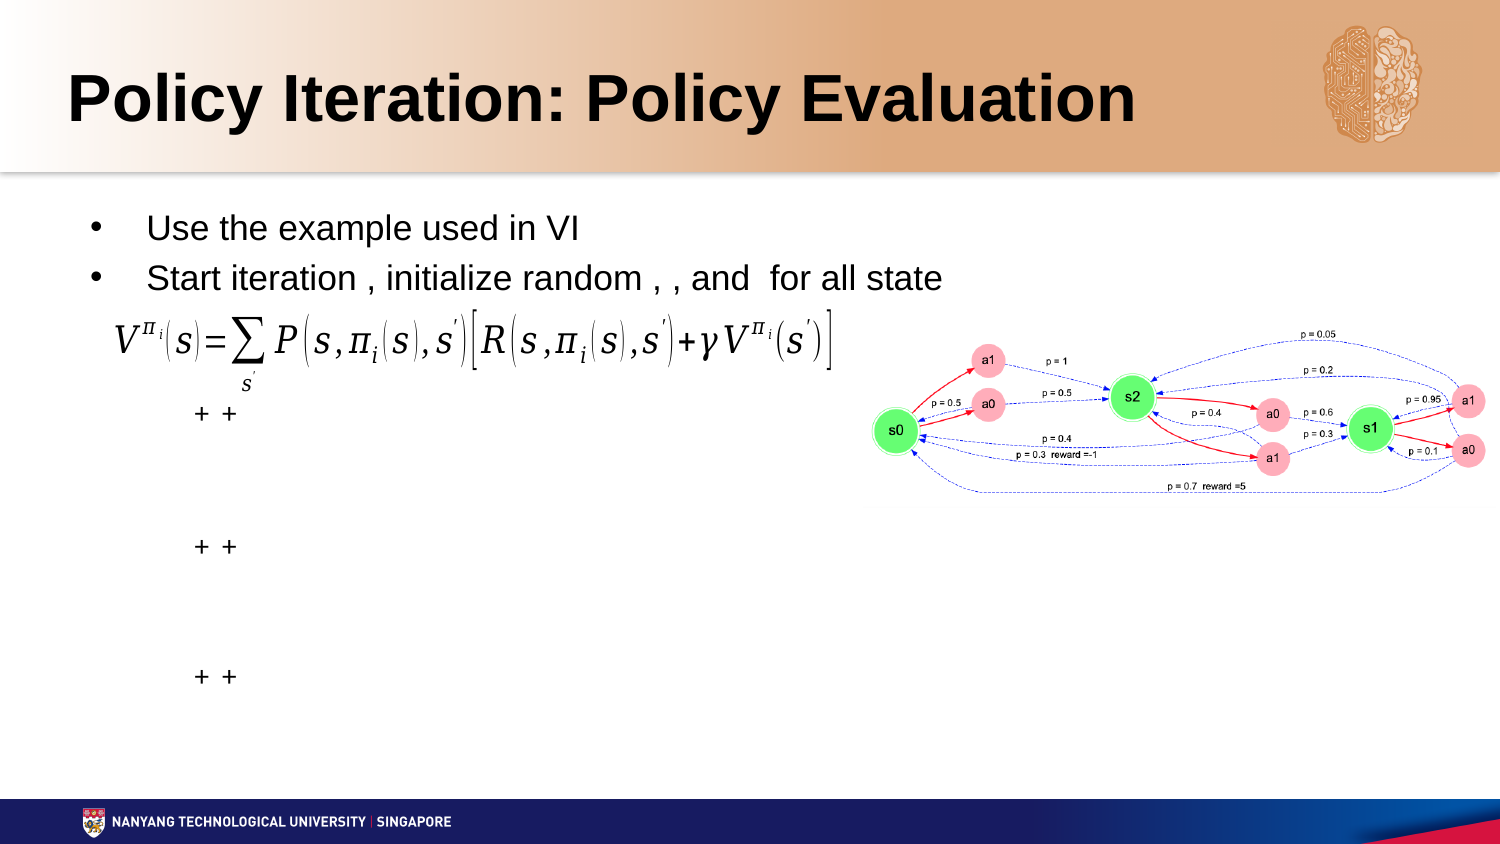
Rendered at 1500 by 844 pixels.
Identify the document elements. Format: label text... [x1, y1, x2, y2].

text_box Policy Iteration: Policy Evaluation [52, 24, 1284, 165]
picture [0, 799, 1500, 844]
picture [863, 329, 1496, 508]
